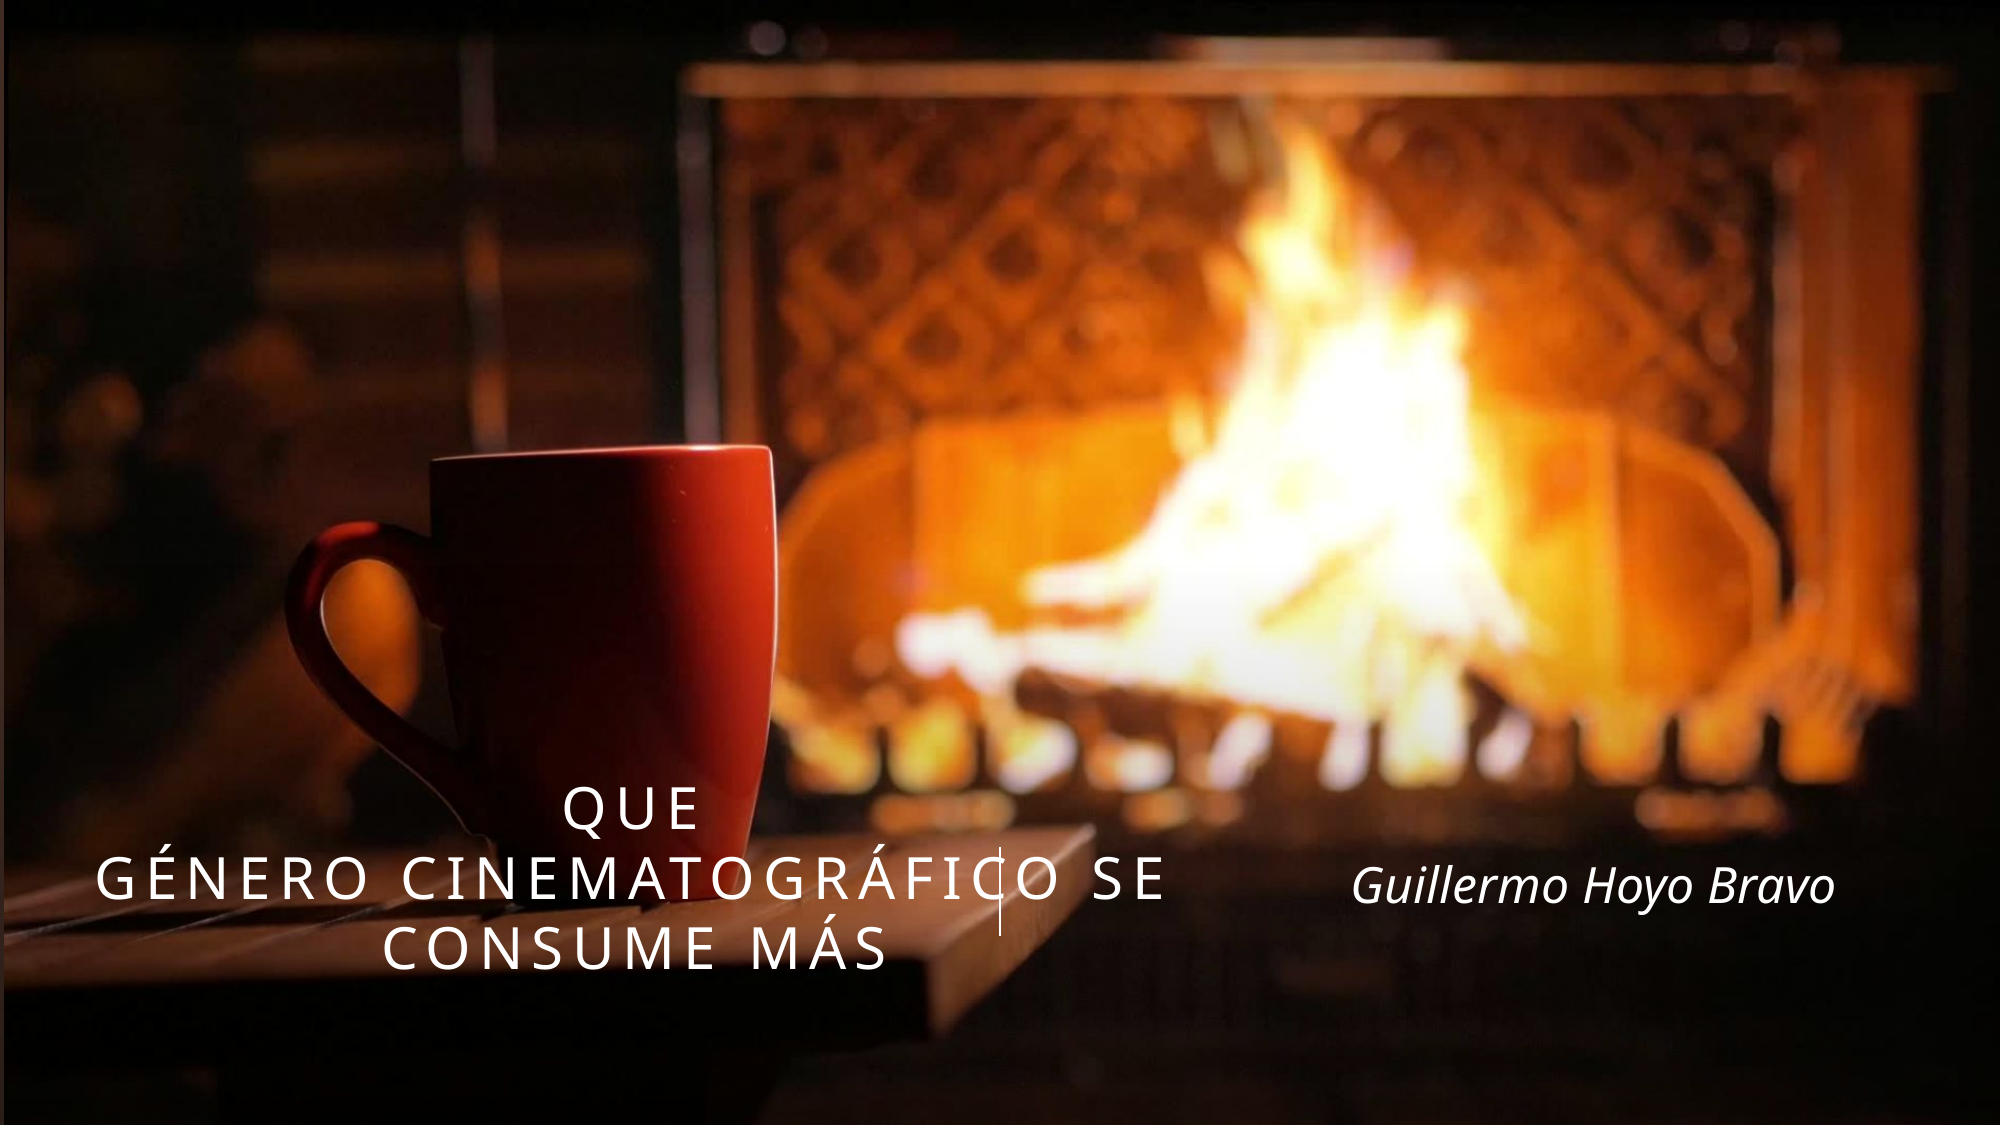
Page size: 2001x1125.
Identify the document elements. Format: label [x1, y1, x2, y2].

text_box [2, 0, 2000, 1125]
